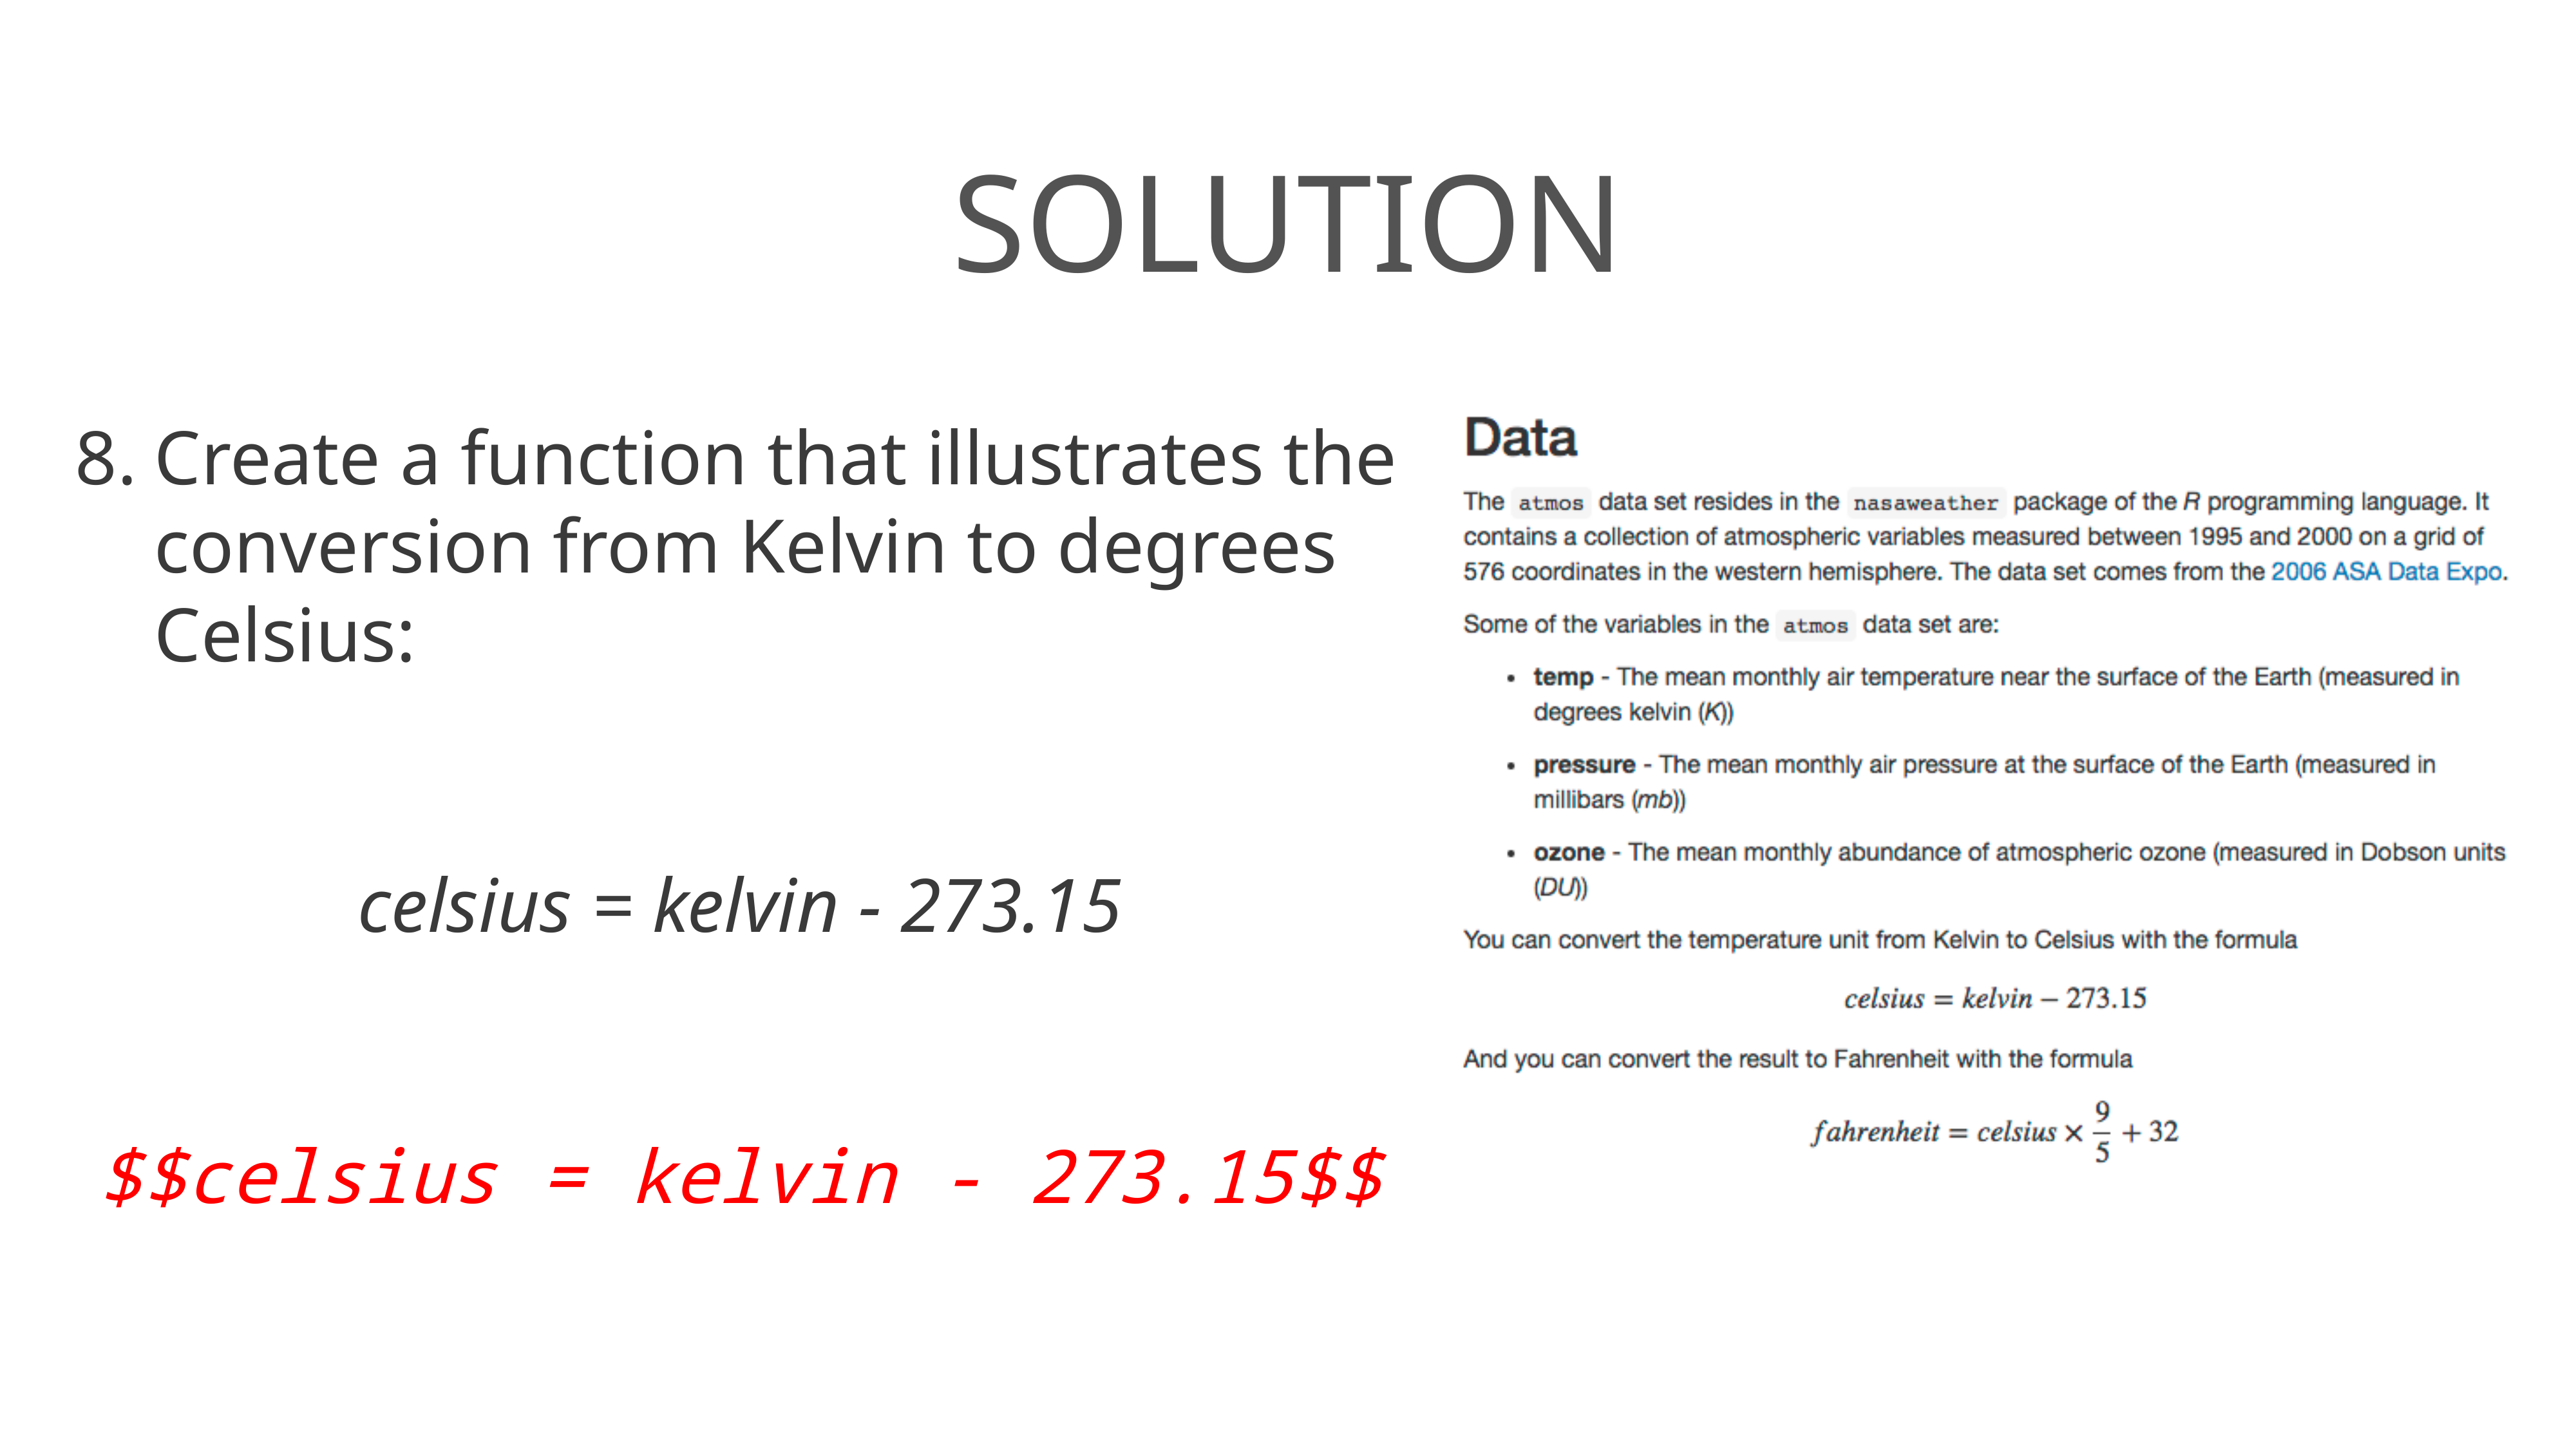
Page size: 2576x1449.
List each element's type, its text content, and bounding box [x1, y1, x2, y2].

list Create a function that illustrates the conversion from Kelvin to degrees Celsius: celsius = kelvin - 273.15 $$celsius = kelvin - 273.15$$ [69, 404, 1412, 1353]
picture [1443, 395, 2544, 1179]
title Solution [70, 37, 2506, 401]
